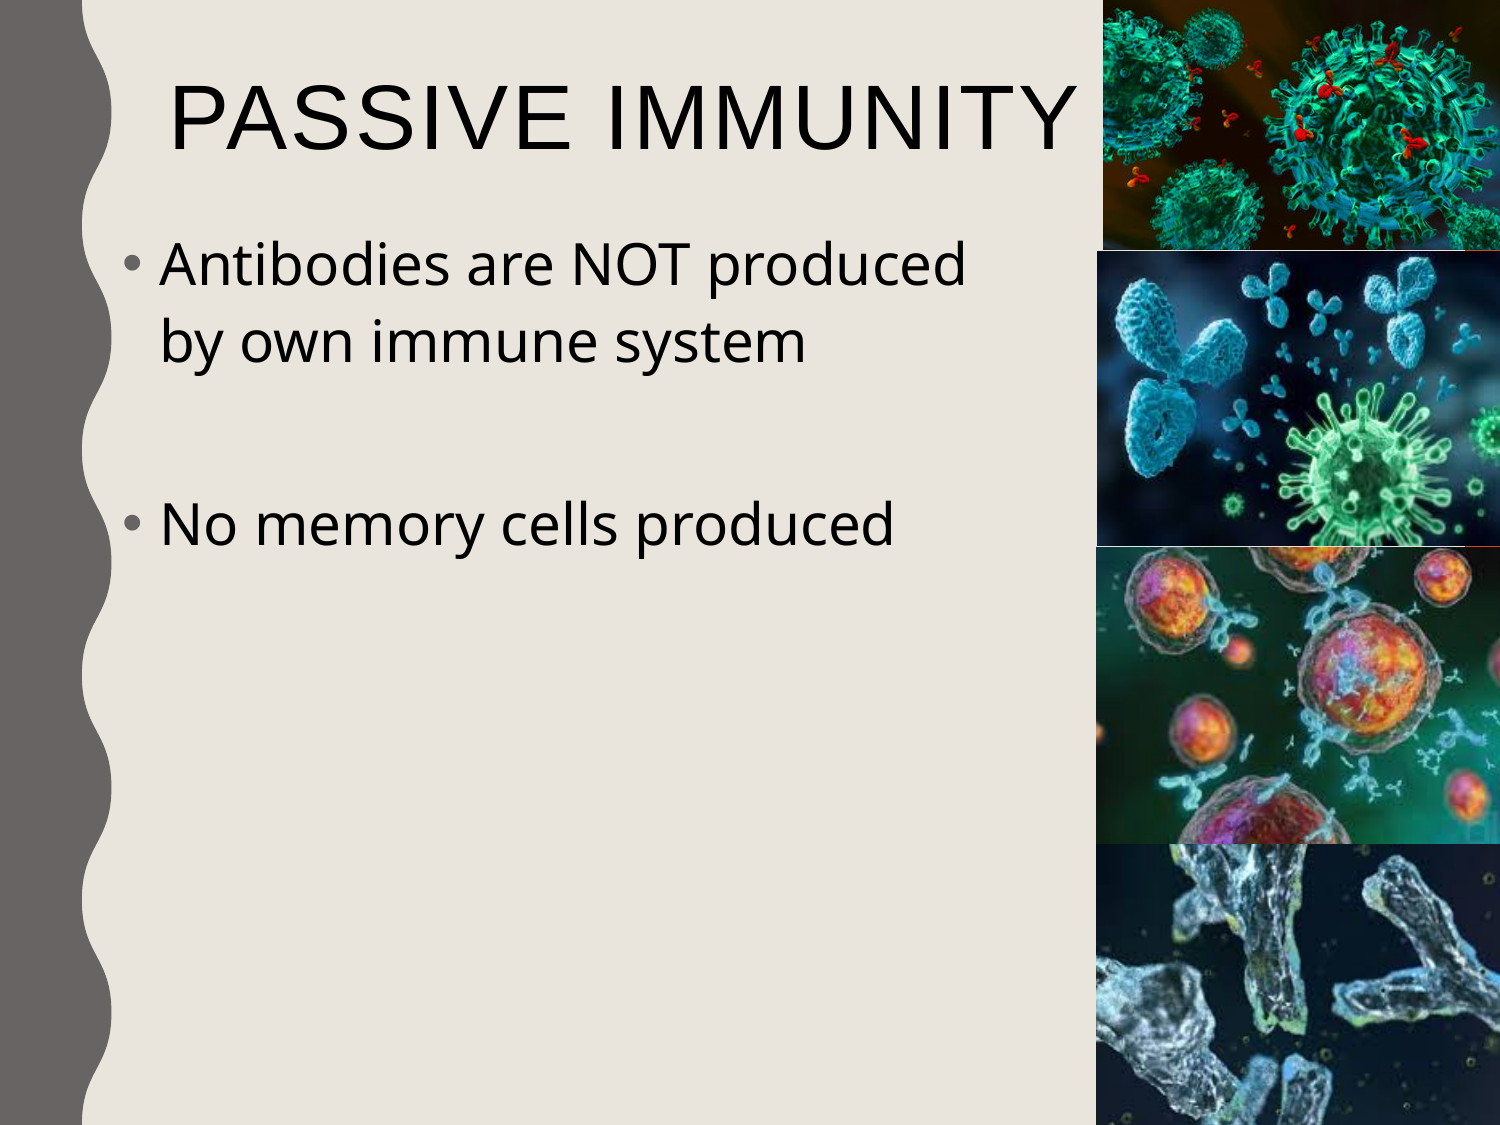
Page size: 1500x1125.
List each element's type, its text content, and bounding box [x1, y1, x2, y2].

title Passive immunity [153, 62, 1407, 308]
list Antibodies are NOT produced by own immune system No memory cells produced [107, 212, 1026, 803]
picture [1096, 547, 1500, 1125]
picture [1103, 0, 1500, 250]
picture [1097, 251, 1500, 546]
